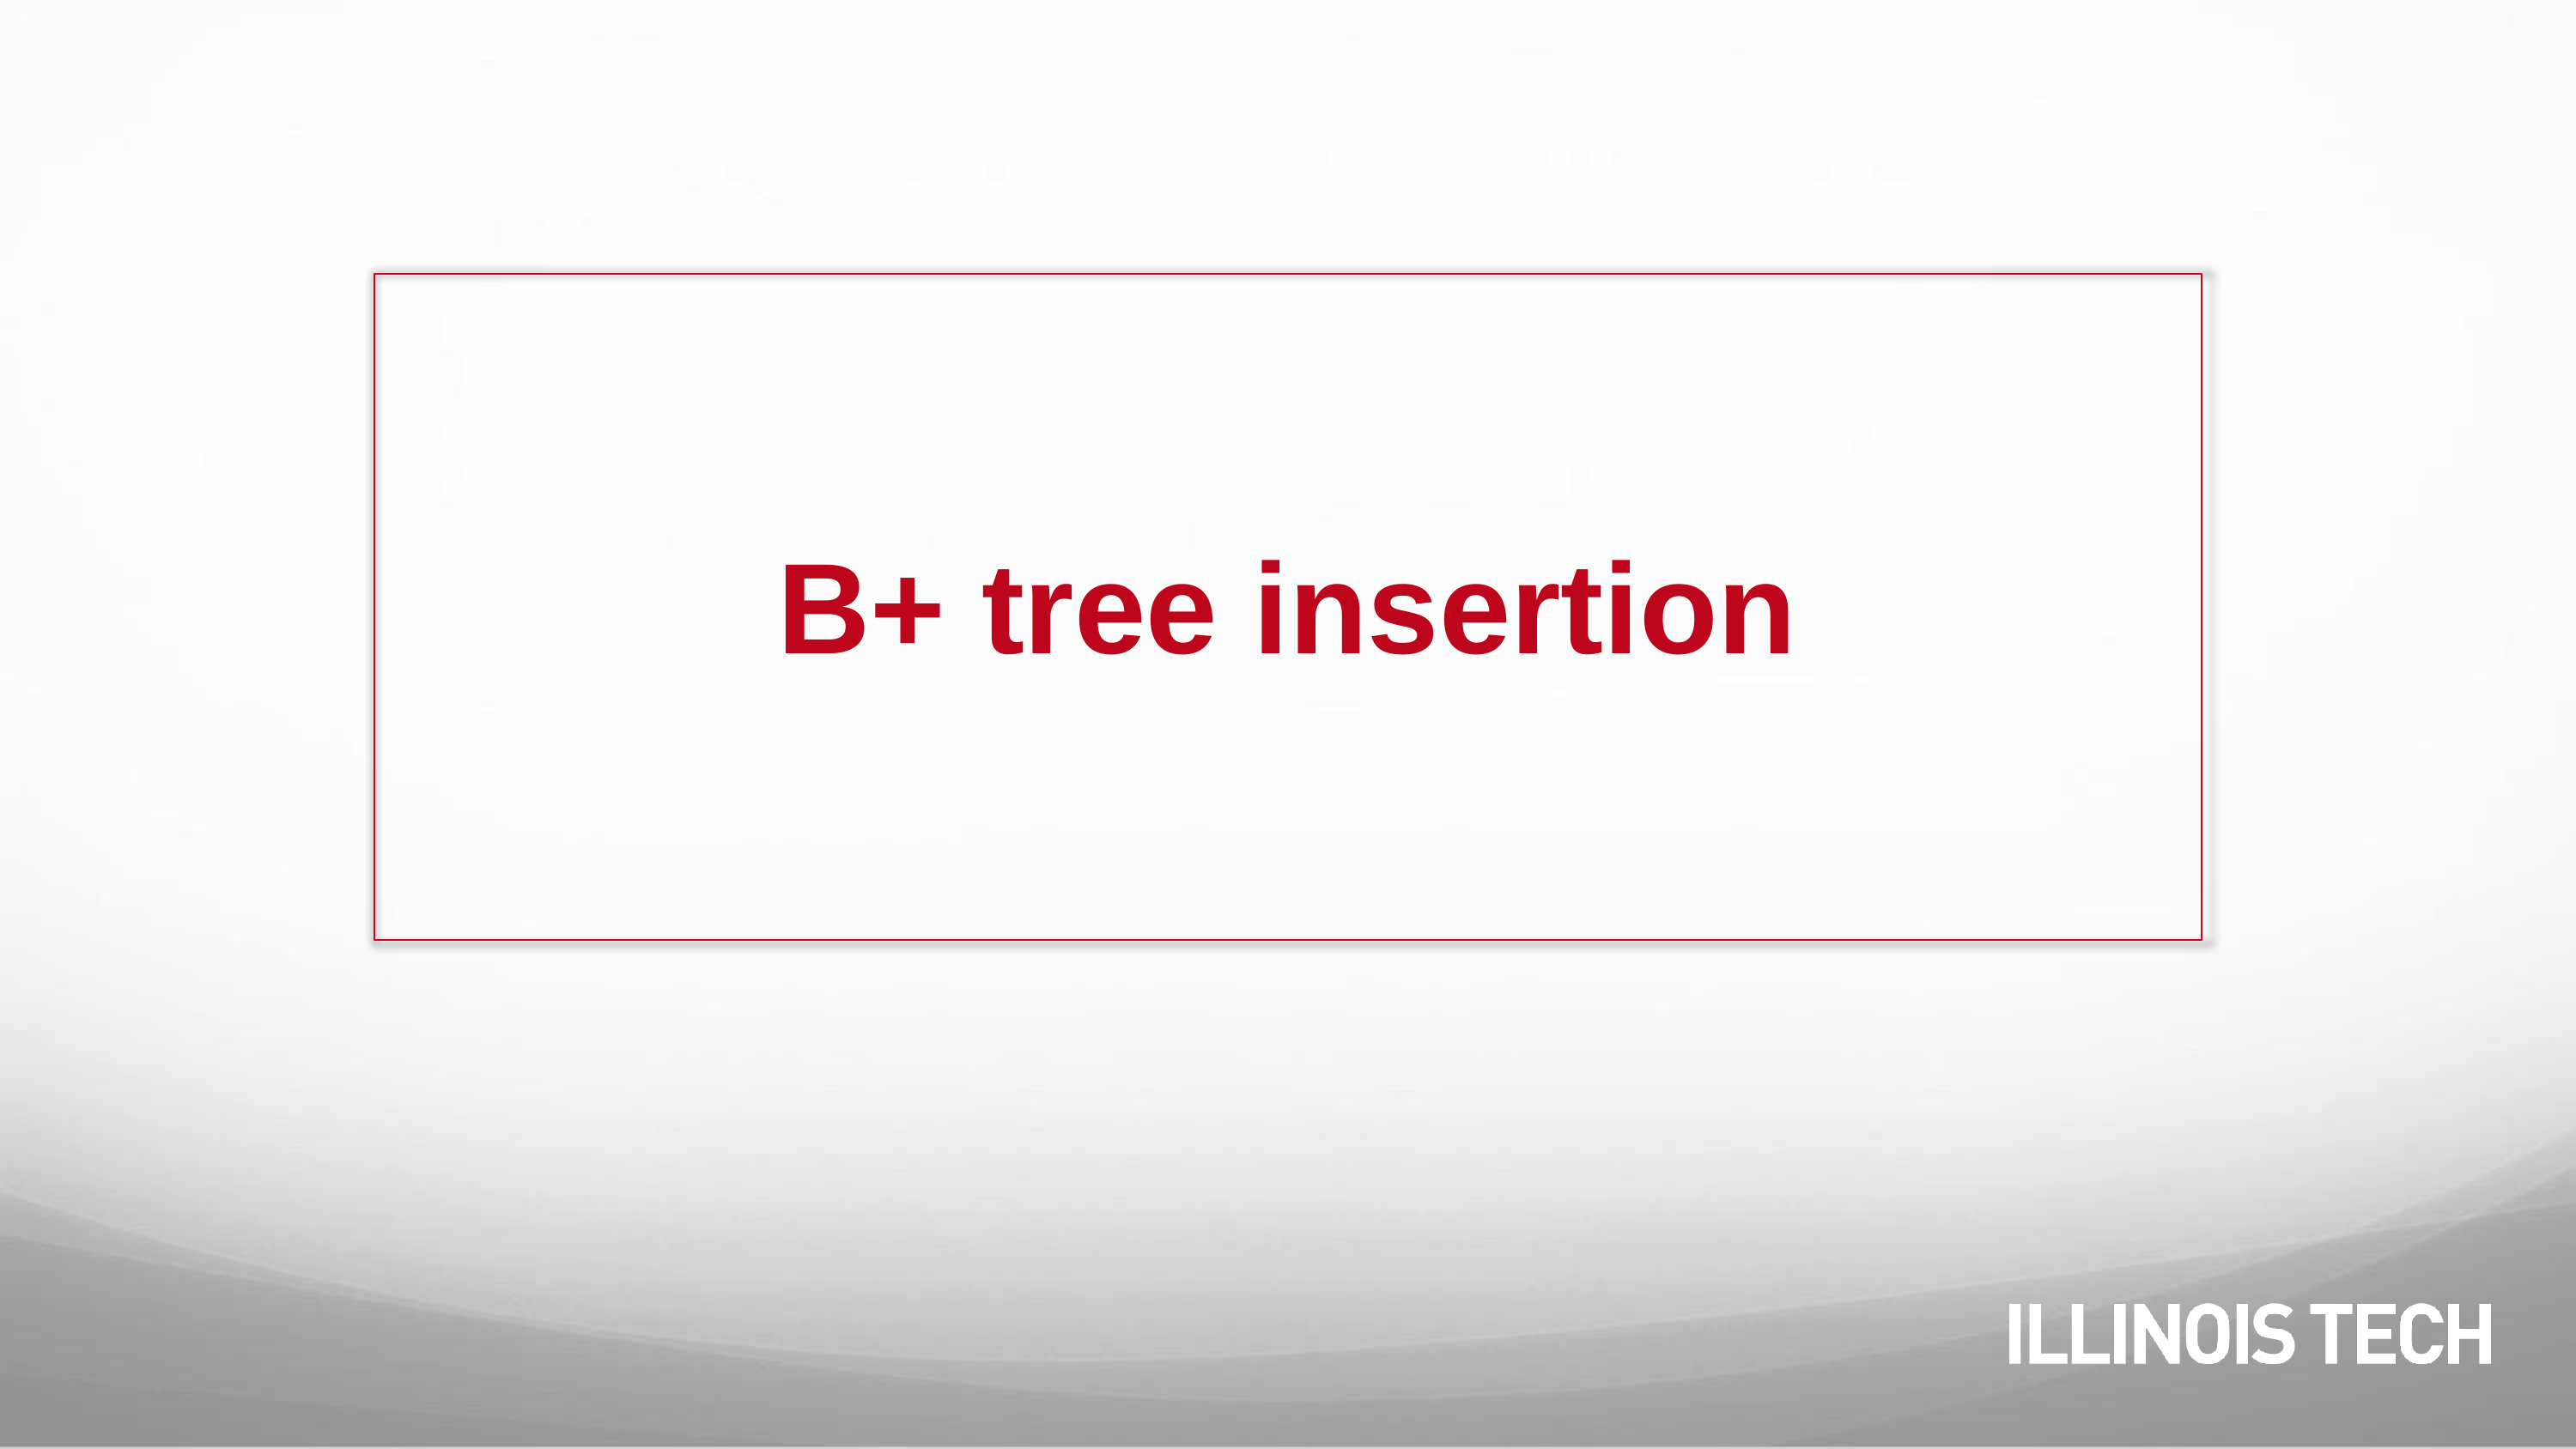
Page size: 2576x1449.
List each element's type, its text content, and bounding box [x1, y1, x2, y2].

title B+ tree insertion [373, 322, 2203, 687]
picture [0, 0, 2576, 1449]
